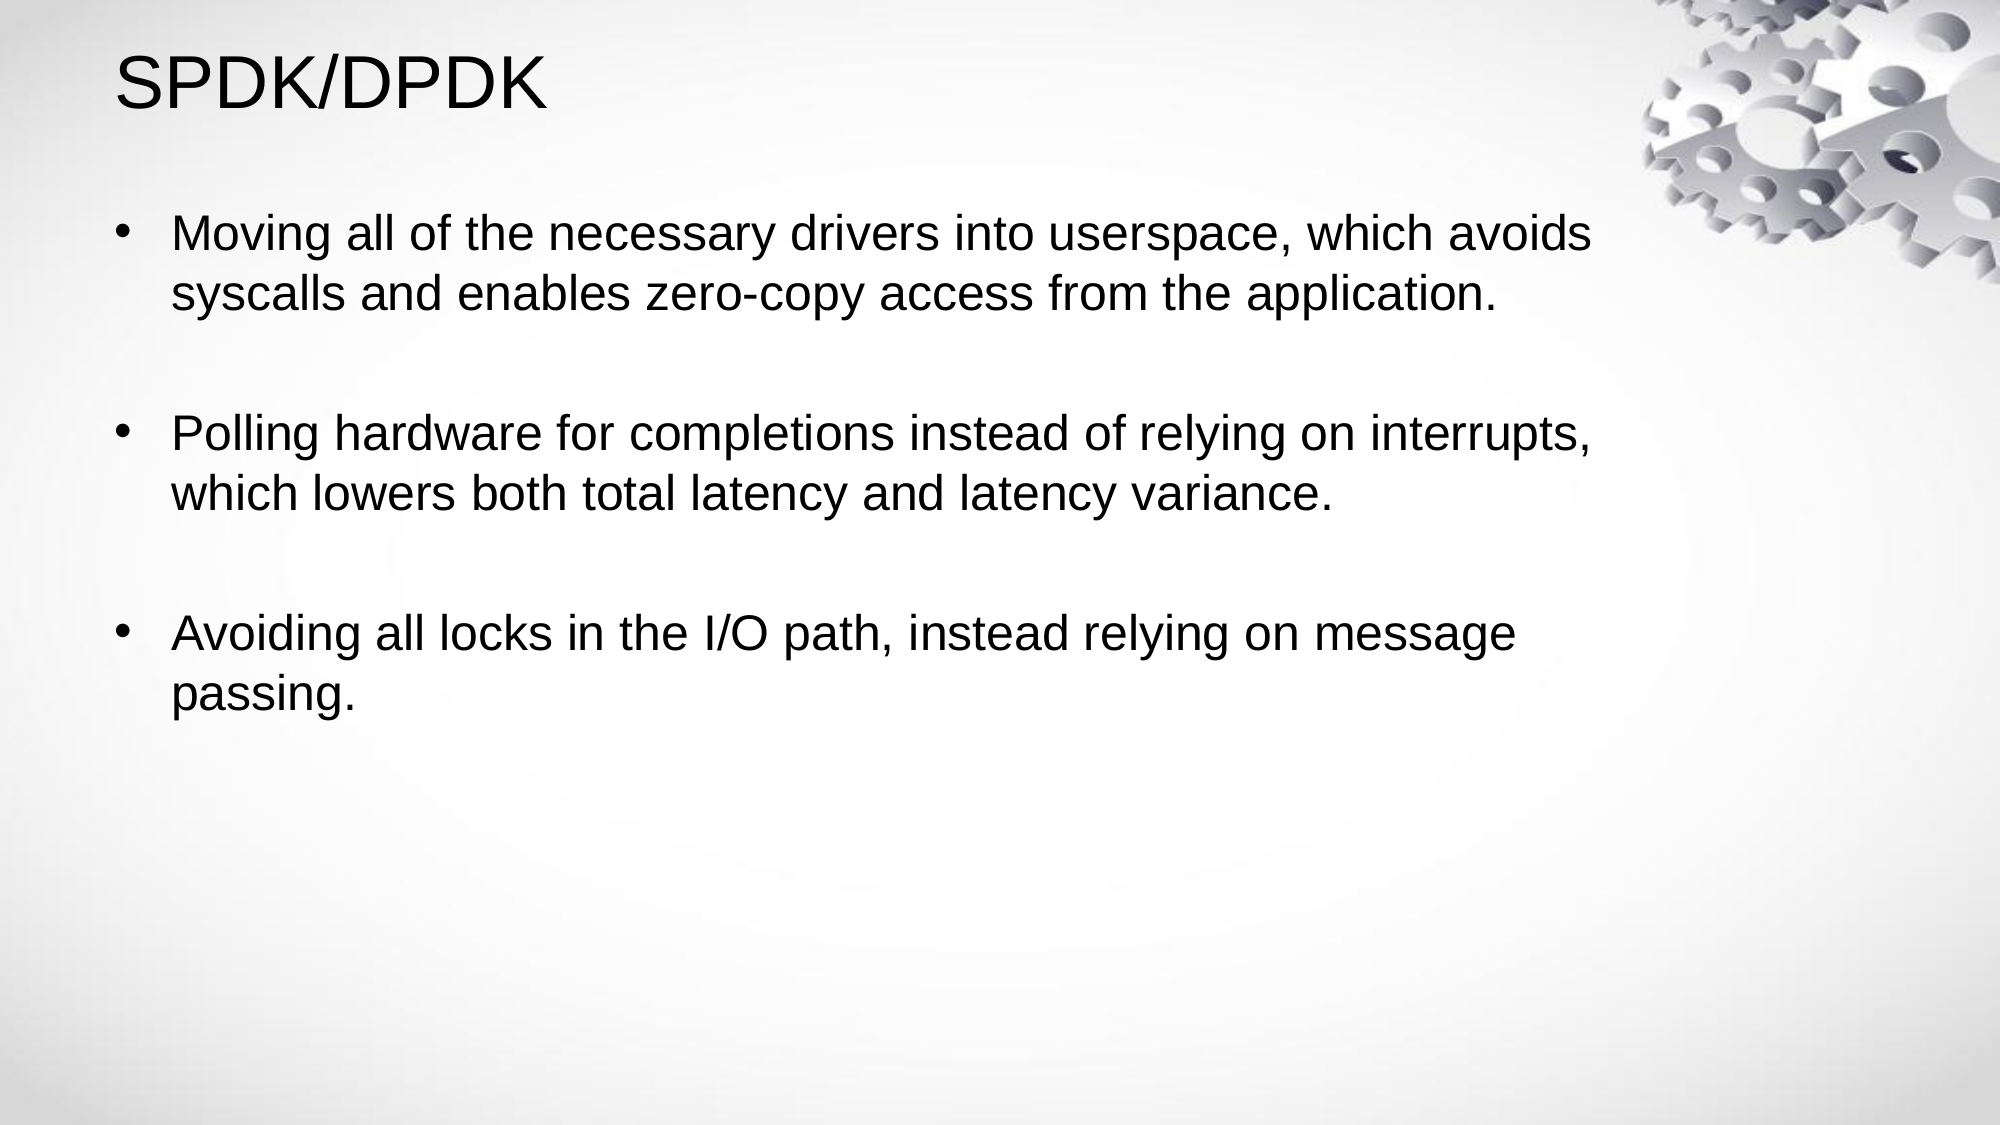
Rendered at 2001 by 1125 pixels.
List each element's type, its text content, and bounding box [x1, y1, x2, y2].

title SPDK/DPDK [99, 31, 1900, 127]
list Moving all of the necessary drivers into userspace, which avoids syscalls and enables zero-copy access from the application. Polling hardware for completions instead of relying on interrupts, which lowers both total latency and latency variance. Avoiding all locks in the I/O path, instead relying on message passing. [99, 192, 1612, 1006]
picture [0, 0, 2000, 1125]
